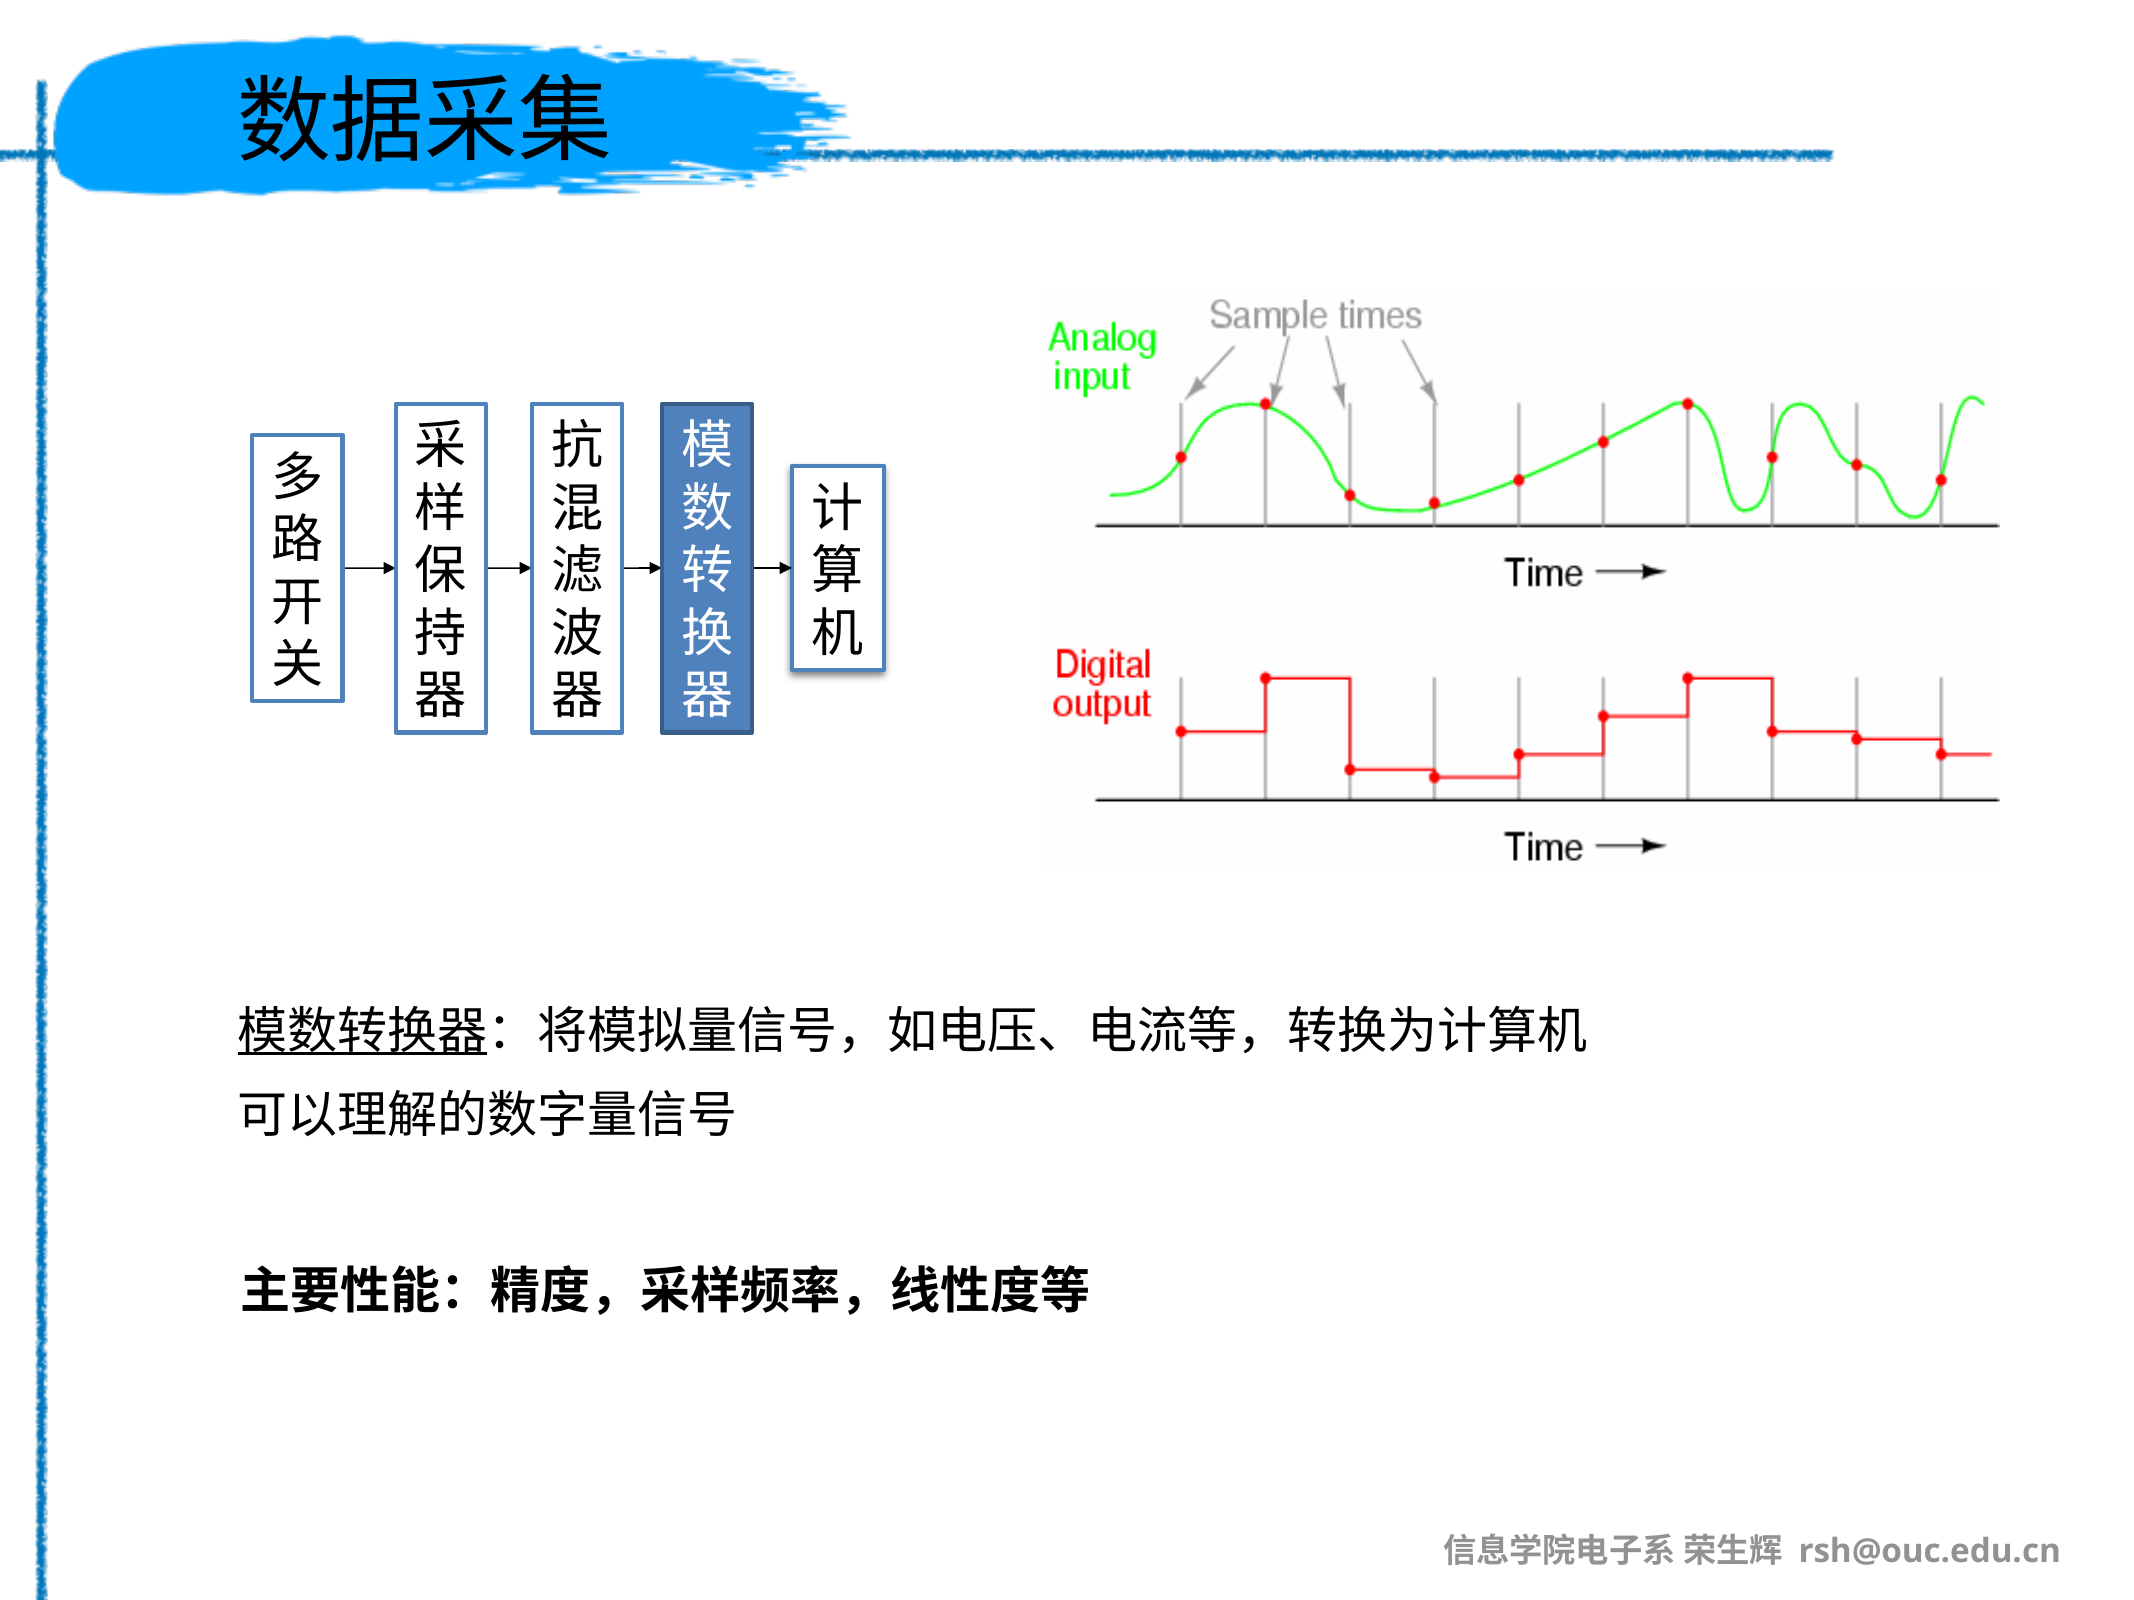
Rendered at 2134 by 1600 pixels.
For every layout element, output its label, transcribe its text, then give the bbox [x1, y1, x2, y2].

picture [790, 32, 1841, 200]
text_box 主要性能：精度，采样频率，线性度等 [232, 1249, 1100, 1327]
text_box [252, 369, 885, 767]
picture [0, 32, 59, 1600]
title 数据采集 [58, 22, 791, 210]
text_box 模数转换器：将模拟量信号，如电压、电流等，转换为计算机可以理解的数字量信号 [237, 974, 1616, 1143]
picture [1039, 292, 2000, 870]
